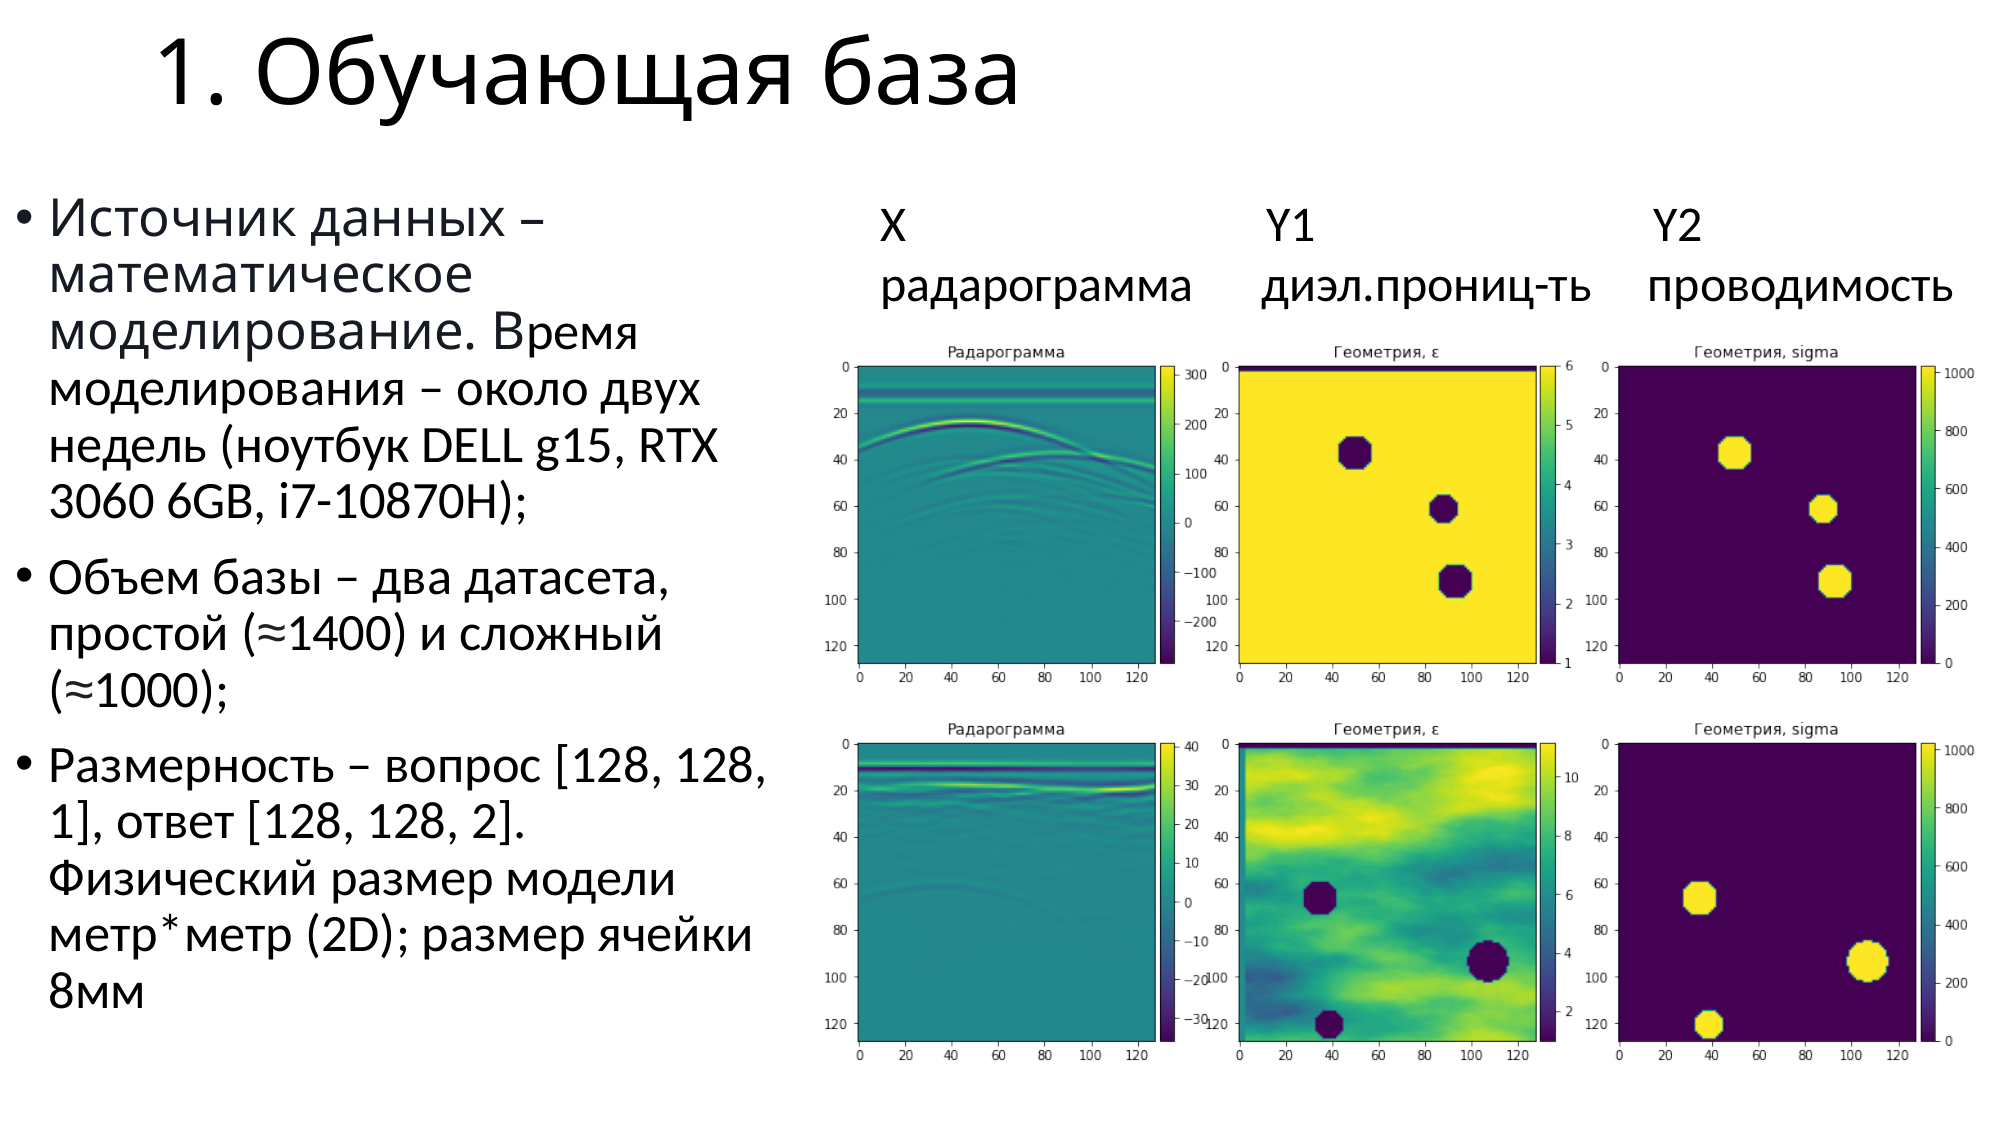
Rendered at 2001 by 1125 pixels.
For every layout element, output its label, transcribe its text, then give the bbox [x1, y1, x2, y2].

text_box X Y1 Y2 радарограмма диэл.прониц-ть проводимость [865, 183, 1970, 319]
title 1. Обучающая база [137, 0, 1863, 184]
picture [815, 713, 1985, 1072]
picture [815, 336, 1985, 694]
list Источник данных – математическое моделирование. Время моделирования – около двух недель (ноутбук DELL g15, RTX 3060 6GB, i7-10870H); Объем базы – два датасета, простой (≈1400) и сложный (≈1000); Размерность – вопрос [128, 128, 1], ответ [128, 128, 2]. Физический размер модели метр*метр (2D); размер ячейки 8мм [0, 183, 820, 1092]
